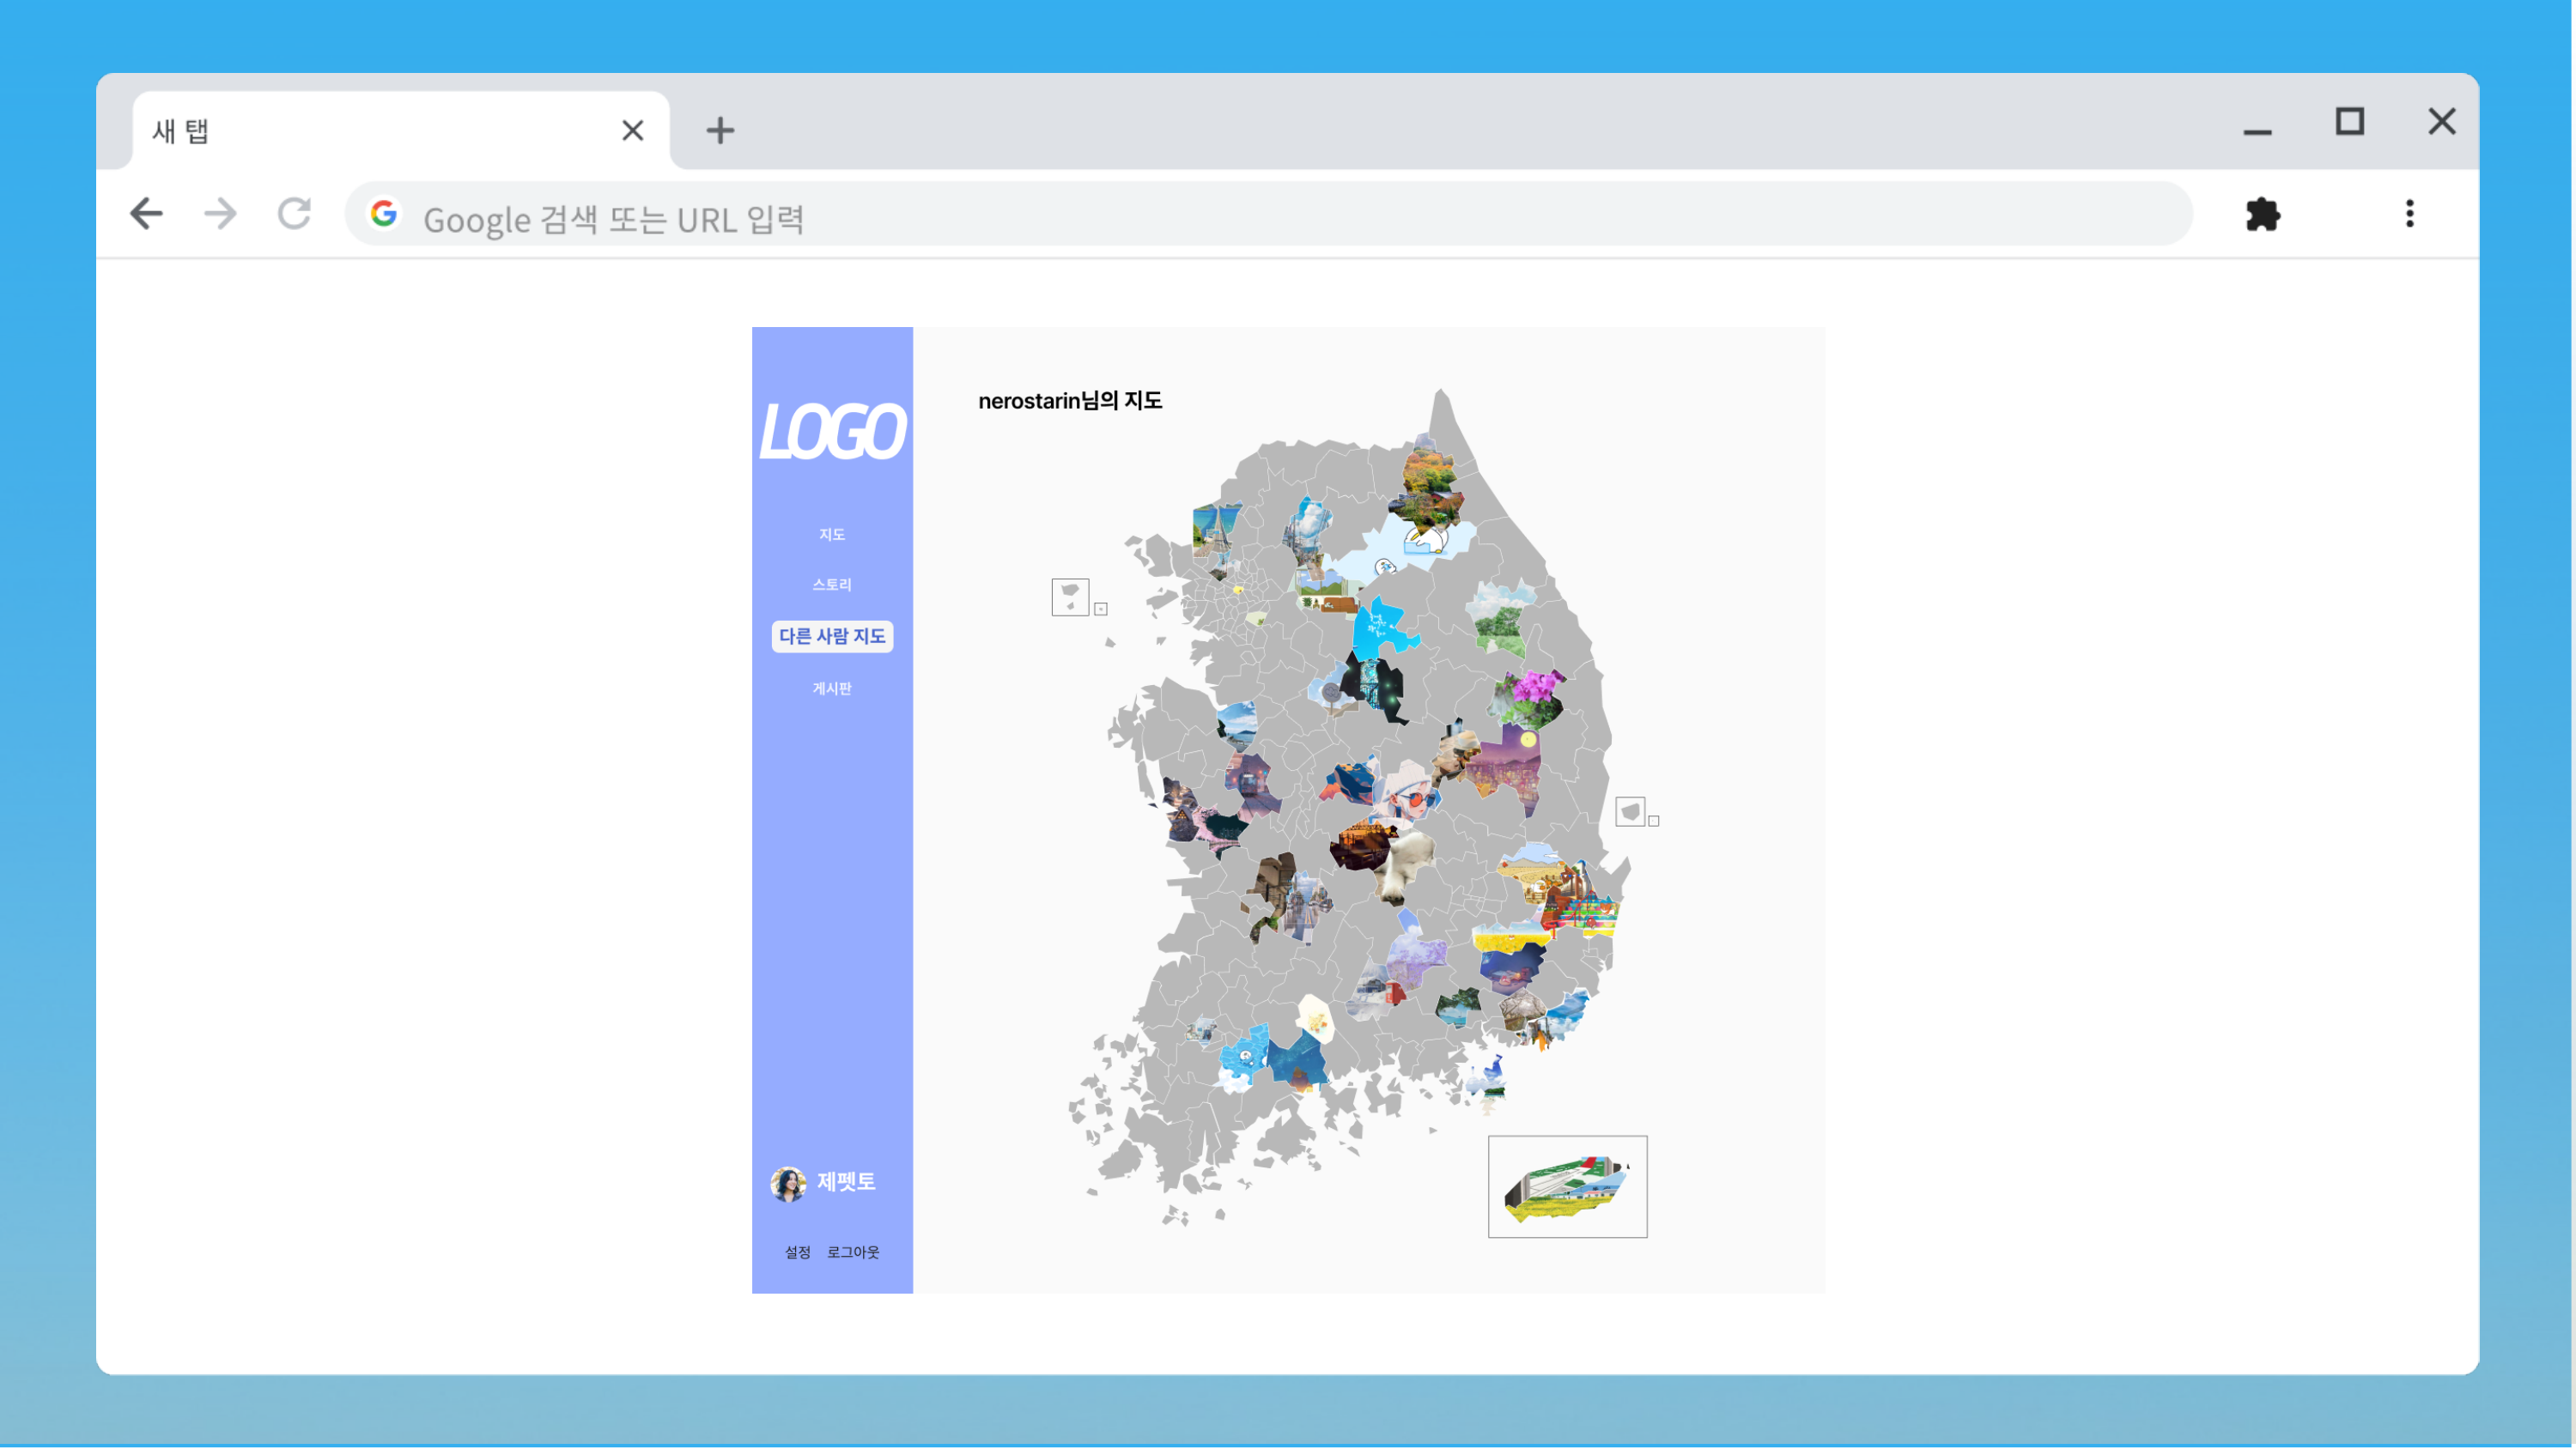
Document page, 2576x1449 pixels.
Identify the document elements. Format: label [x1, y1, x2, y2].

text_box [96, 72, 2480, 1376]
picture [0, 0, 2576, 1444]
